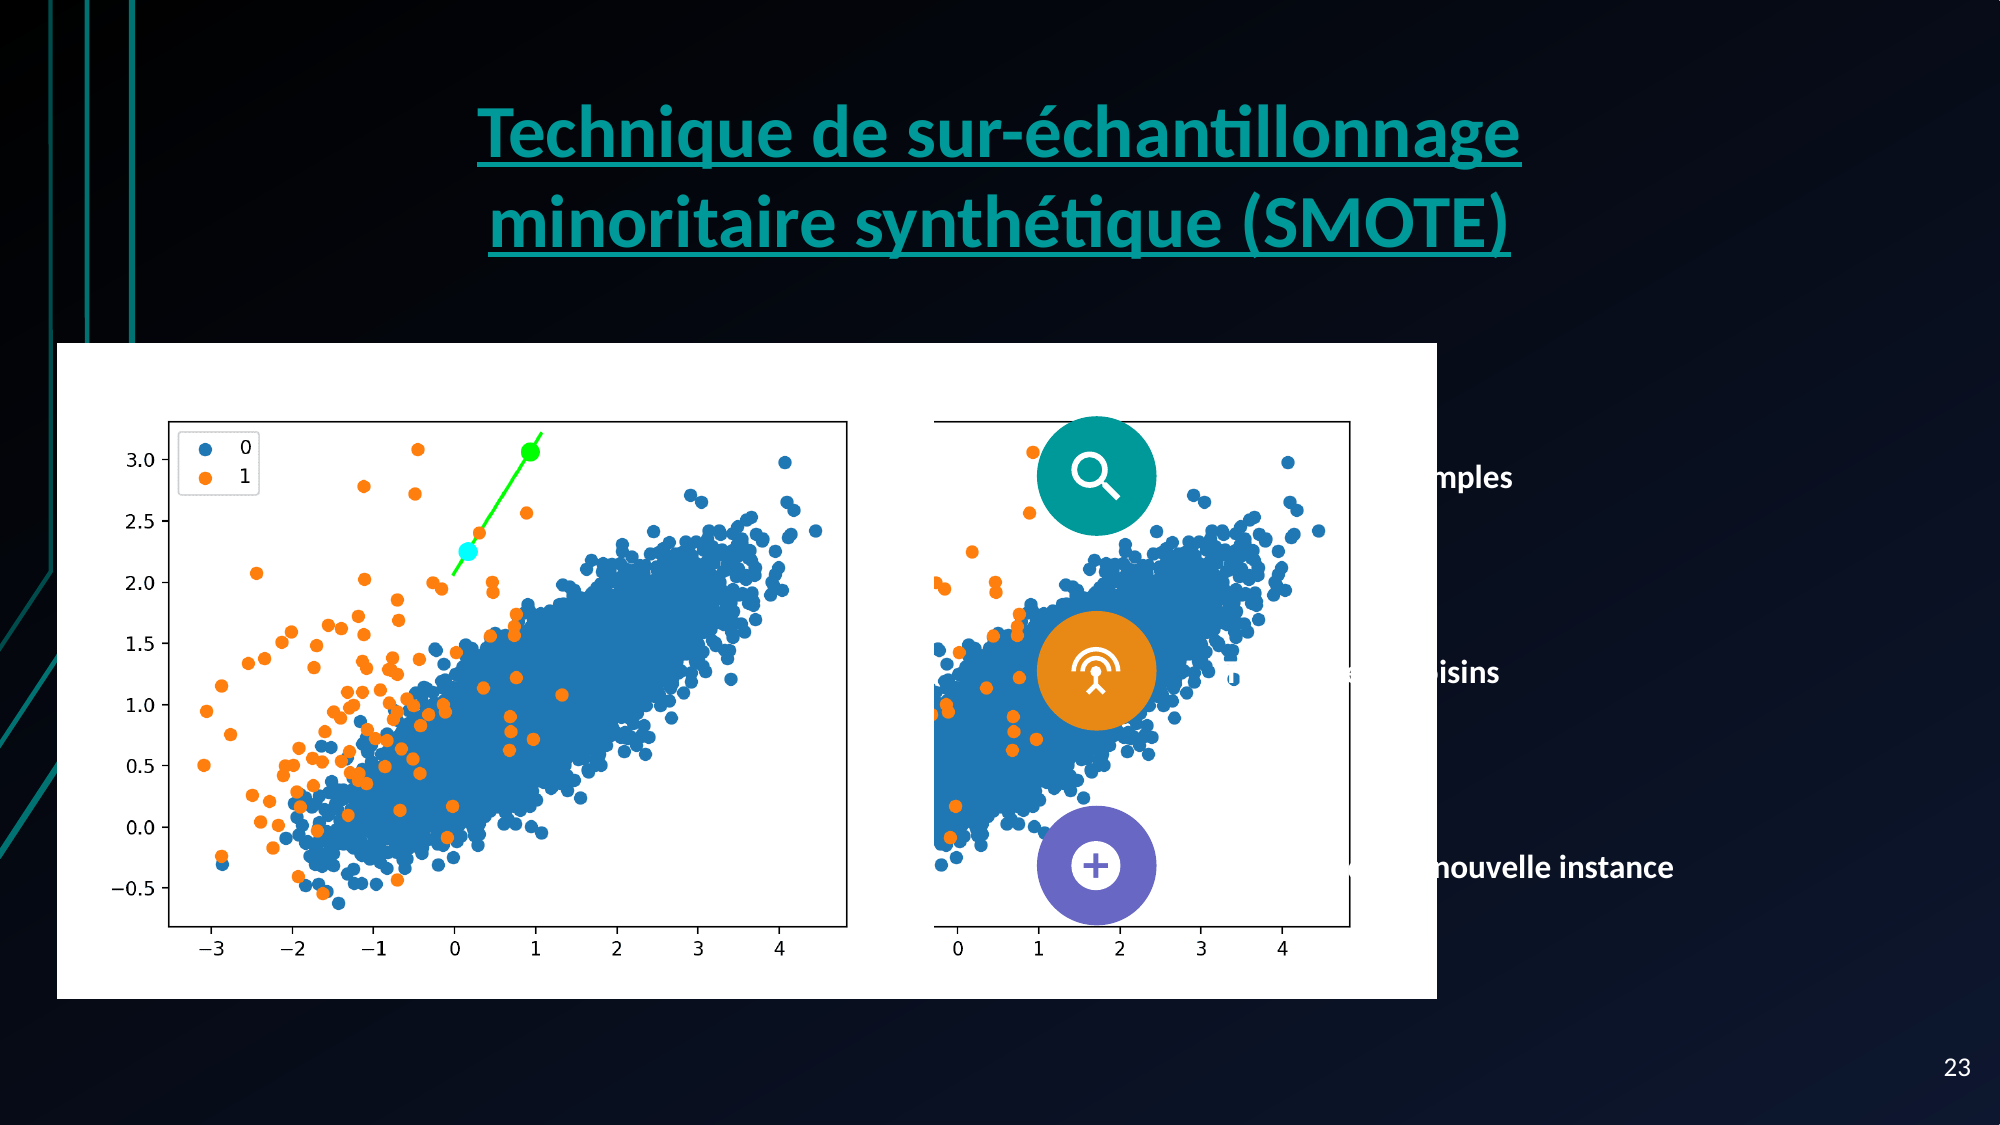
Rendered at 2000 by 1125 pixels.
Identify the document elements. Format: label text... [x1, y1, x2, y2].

text_box Technique de sur-échantillonnage minoritaire synthétique (SMOTE) [358, 75, 1641, 270]
slide_number ‹#› [1871, 1038, 1992, 1125]
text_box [1036, 805, 1773, 926]
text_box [1036, 610, 1869, 731]
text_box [1036, 415, 1810, 537]
picture [57, 342, 1437, 999]
